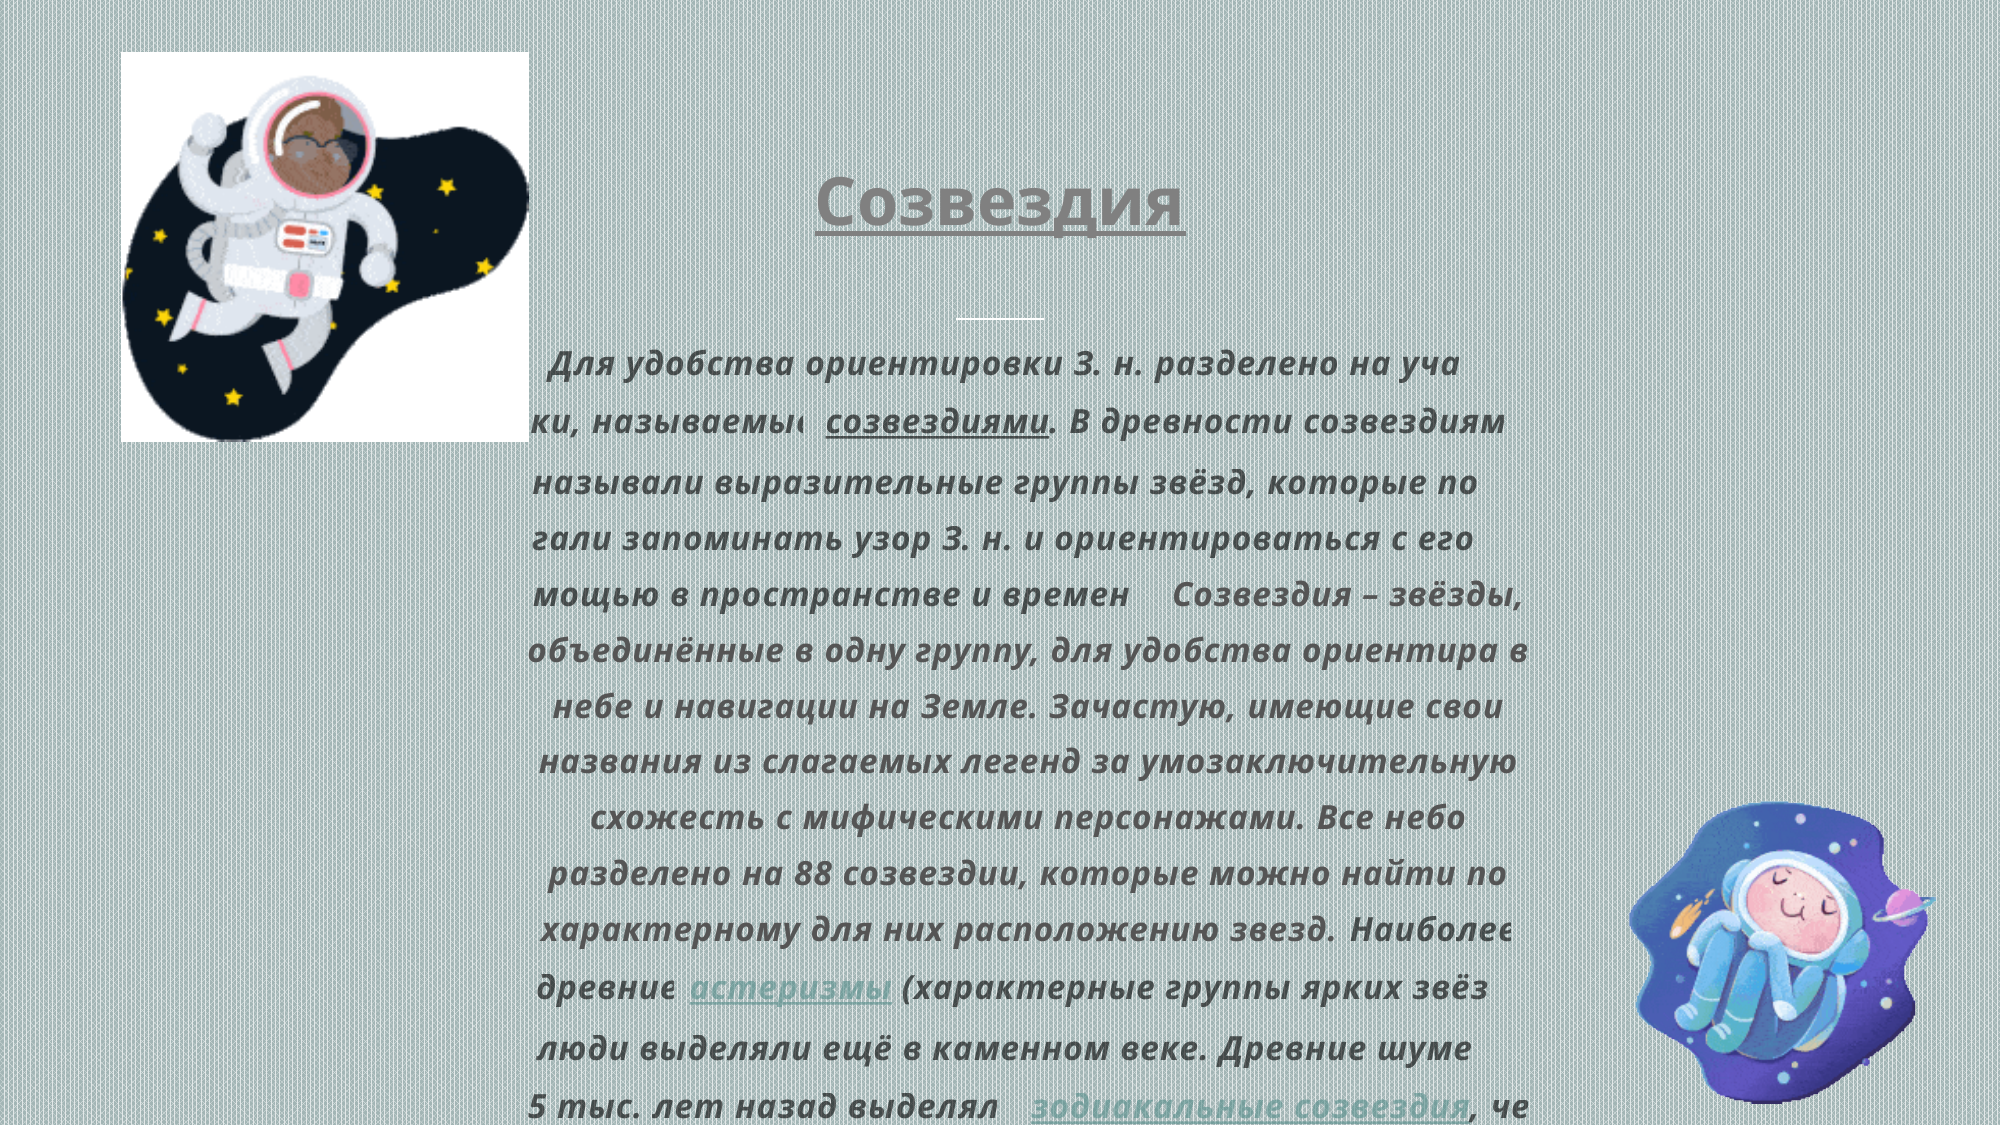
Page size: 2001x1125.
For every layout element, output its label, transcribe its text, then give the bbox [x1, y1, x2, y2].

title Созвездия [529, 70, 1550, 247]
picture [1622, 792, 1936, 1104]
picture [120, 51, 529, 442]
list Для удоб­ст­ва ори­ен­ти­ров­ки З. н. раз­де­ле­но на уча­ст­ки, на­зы­вае­мые со­звез­дия­ми. В древ­но­сти со­звез­дия­ми на­зы­ва­ли вы­ра­зи­тель­ные груп­пы звёзд, ко­то­рые по­мо­га­ли за­по­ми­нать узор З. н. и ори­ен­ти­ро­вать­ся с его по­мо­щью в про­стран­ст­ве и вре­ме­ни. Созвездия – звёзды, объединённые в одну группу, для удобства ориентира в небе и навигации на Земле. Зачастую, имеющие свои названия из слагаемых легенд за умозаключительную схожесть с мифическими персонажами. Все небо разделено на 88 созвездии, которые можно найти по характерному для них расположению звезд. Наи­бо­лее древ­ние ас­те­риз­мы (ха­рак­тер­ные груп­пы яр­ких звёзд) лю­ди вы­де­ля­ли ещё в ка­мен­ном ве­ке. Древ­ние шу­ме­ры 5 тыс. лет на­зад вы­де­ля­ли зо­диа­каль­ные со­звез­дия, че­рез ко­то­рые про­хо­дят пу­ти Солн­ца, Лу­ны и пла­нет. Во 2 в. Пто­ле­мей опи­сал 48 со­звез­дий, 47 из ко­то­рых со­хра­ни­ли свои названия до на­ших дней, а од­но боль­шое со­звез­дие Ар­го (ко­рабль ар­го­нав­тов) в 18 в. бы­ло раз­де­ле­но на 4 мень­ших со­звез­дия: Киль, Кор­ма, Па­ру­са и Ком­пас. [450, 318, 1550, 922]
